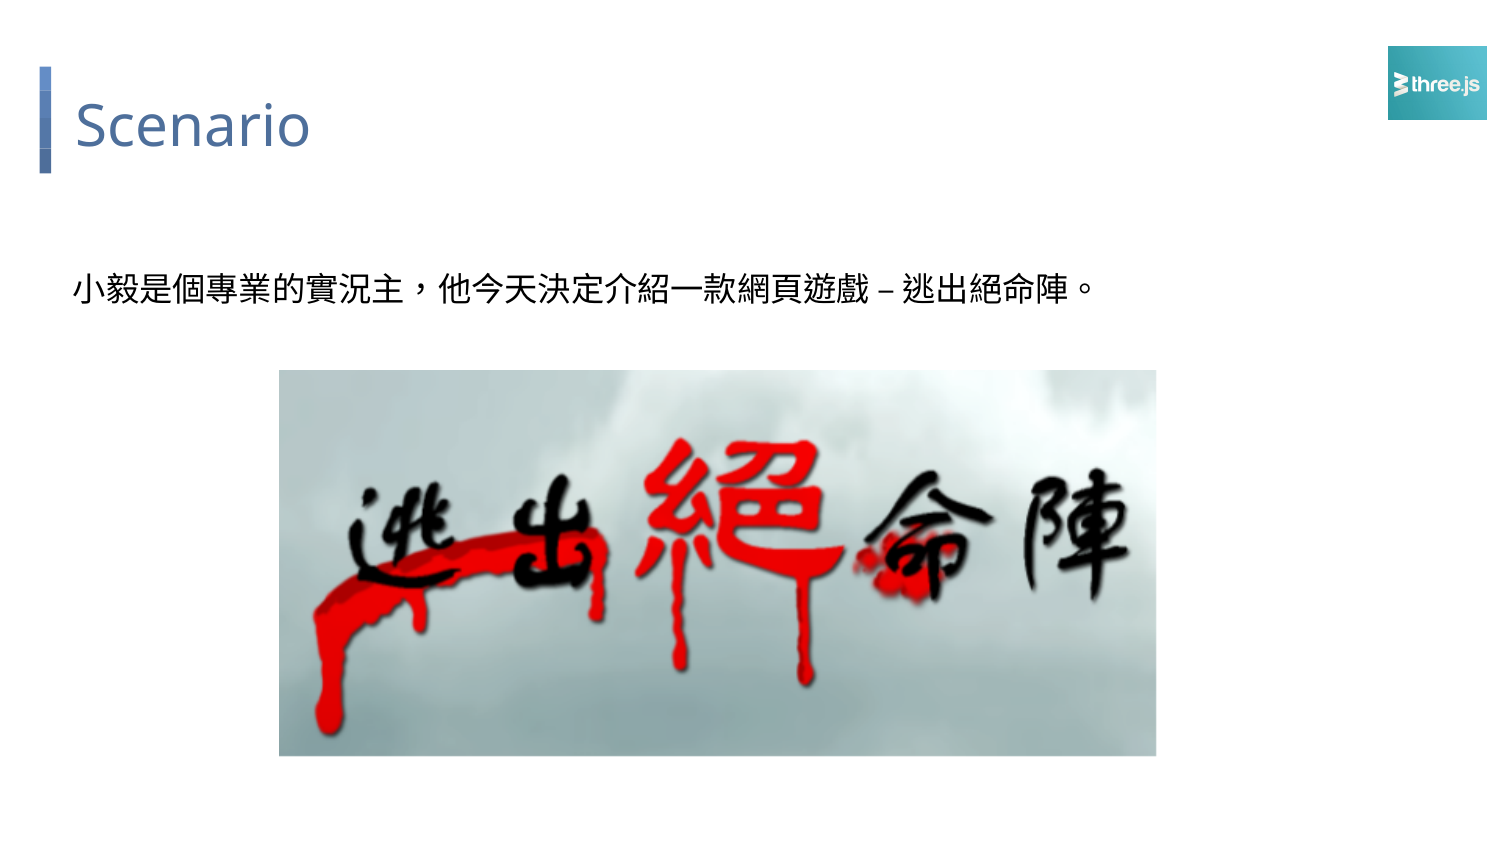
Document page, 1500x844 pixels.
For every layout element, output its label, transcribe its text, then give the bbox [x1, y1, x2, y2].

title Scenario [60, 72, 1449, 167]
picture [1388, 46, 1488, 121]
picture [279, 370, 1159, 759]
text_box 小毅是個專業的實況主，他今天決定介紹一款網頁遊戲 – 逃出絕命陣。 [57, 193, 1452, 818]
